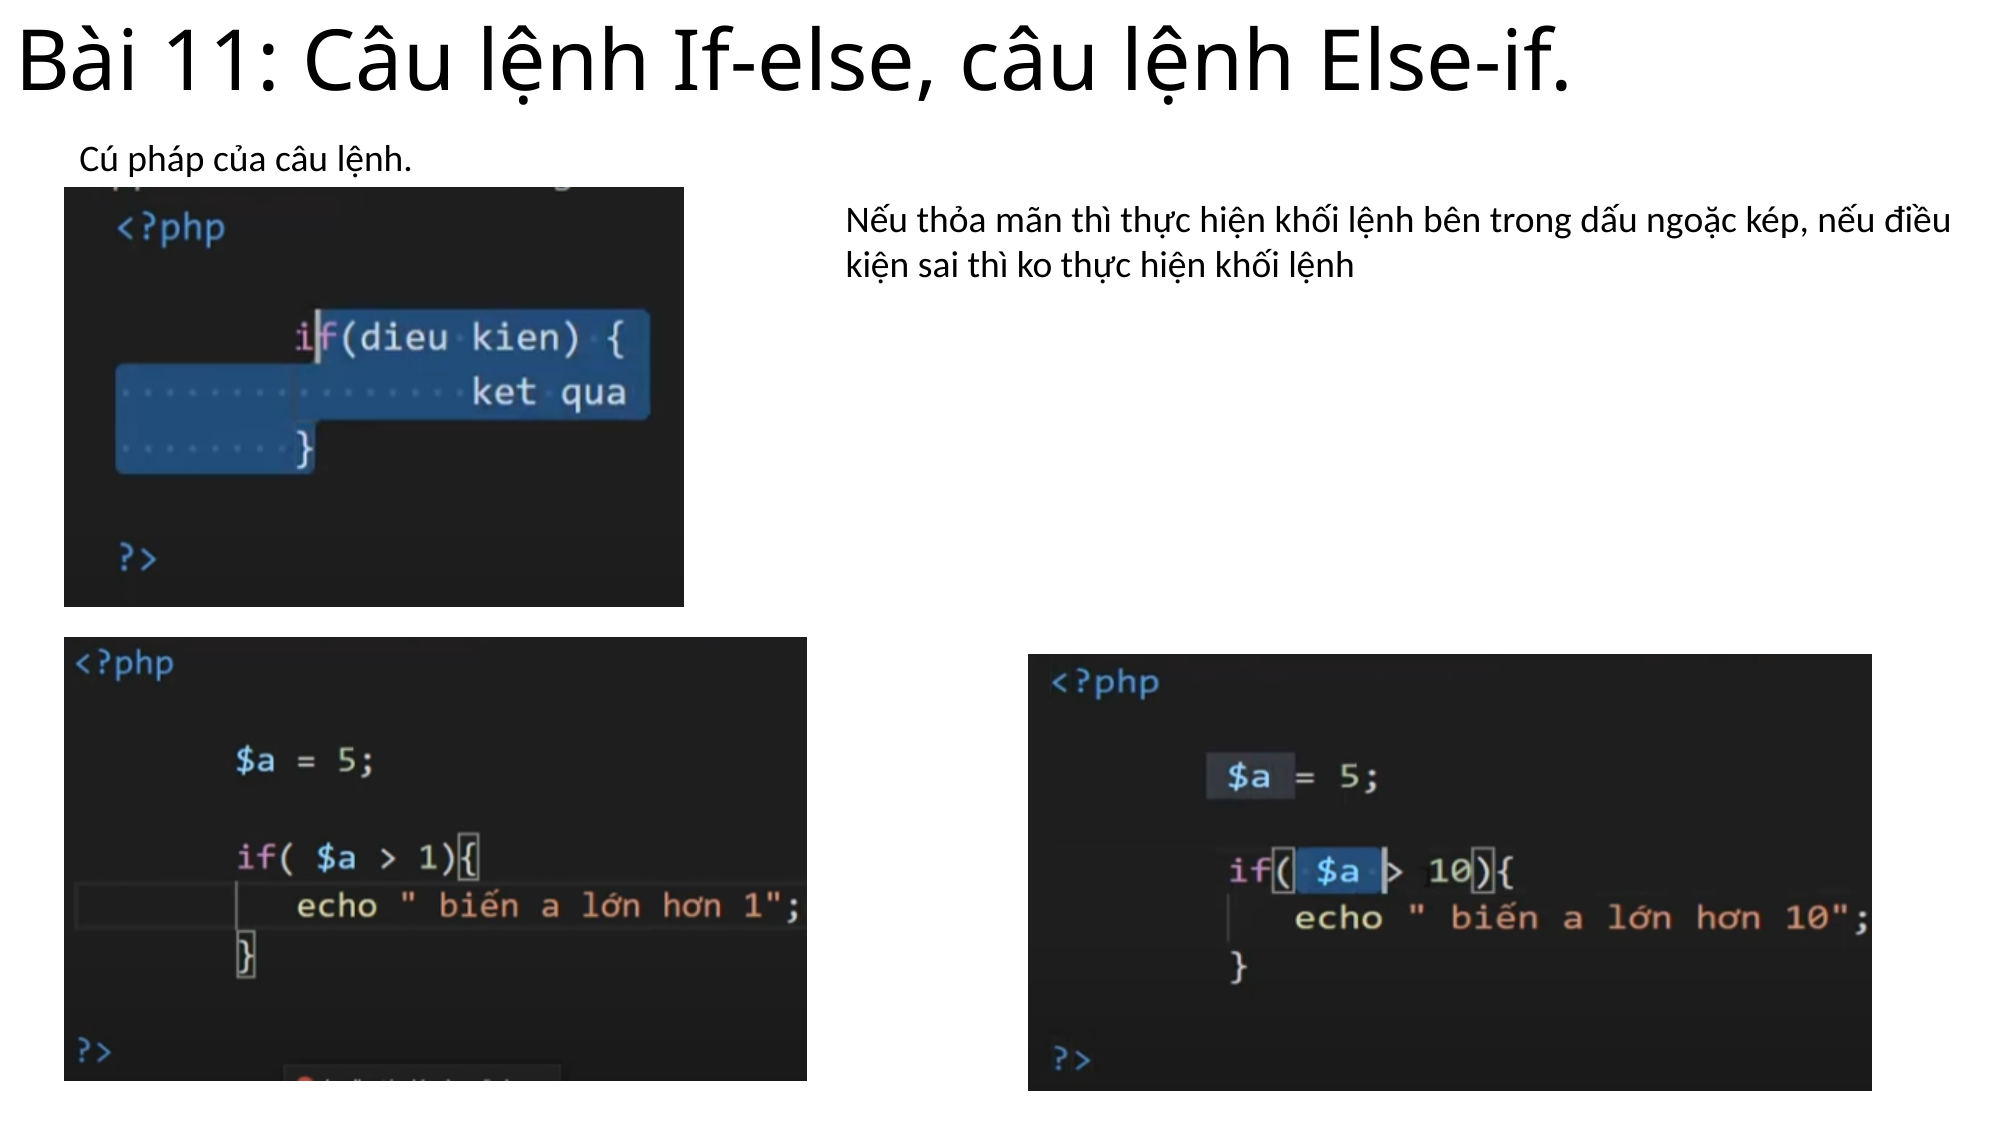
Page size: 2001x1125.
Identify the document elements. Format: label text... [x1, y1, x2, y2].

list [64, 187, 684, 607]
picture [1028, 654, 1872, 1091]
title Bài 11: Câu lệnh If-else, câu lệnh Else-if. [0, 0, 1669, 127]
text_box Nếu thỏa mãn thì thực hiện khối lệnh bên trong dấu ngoặc kép, nếu điều kiện sai thì ko thực hiện khối lệnh [830, 187, 1981, 293]
picture [64, 637, 807, 1081]
text_box Cú pháp của câu lệnh. [64, 126, 684, 187]
